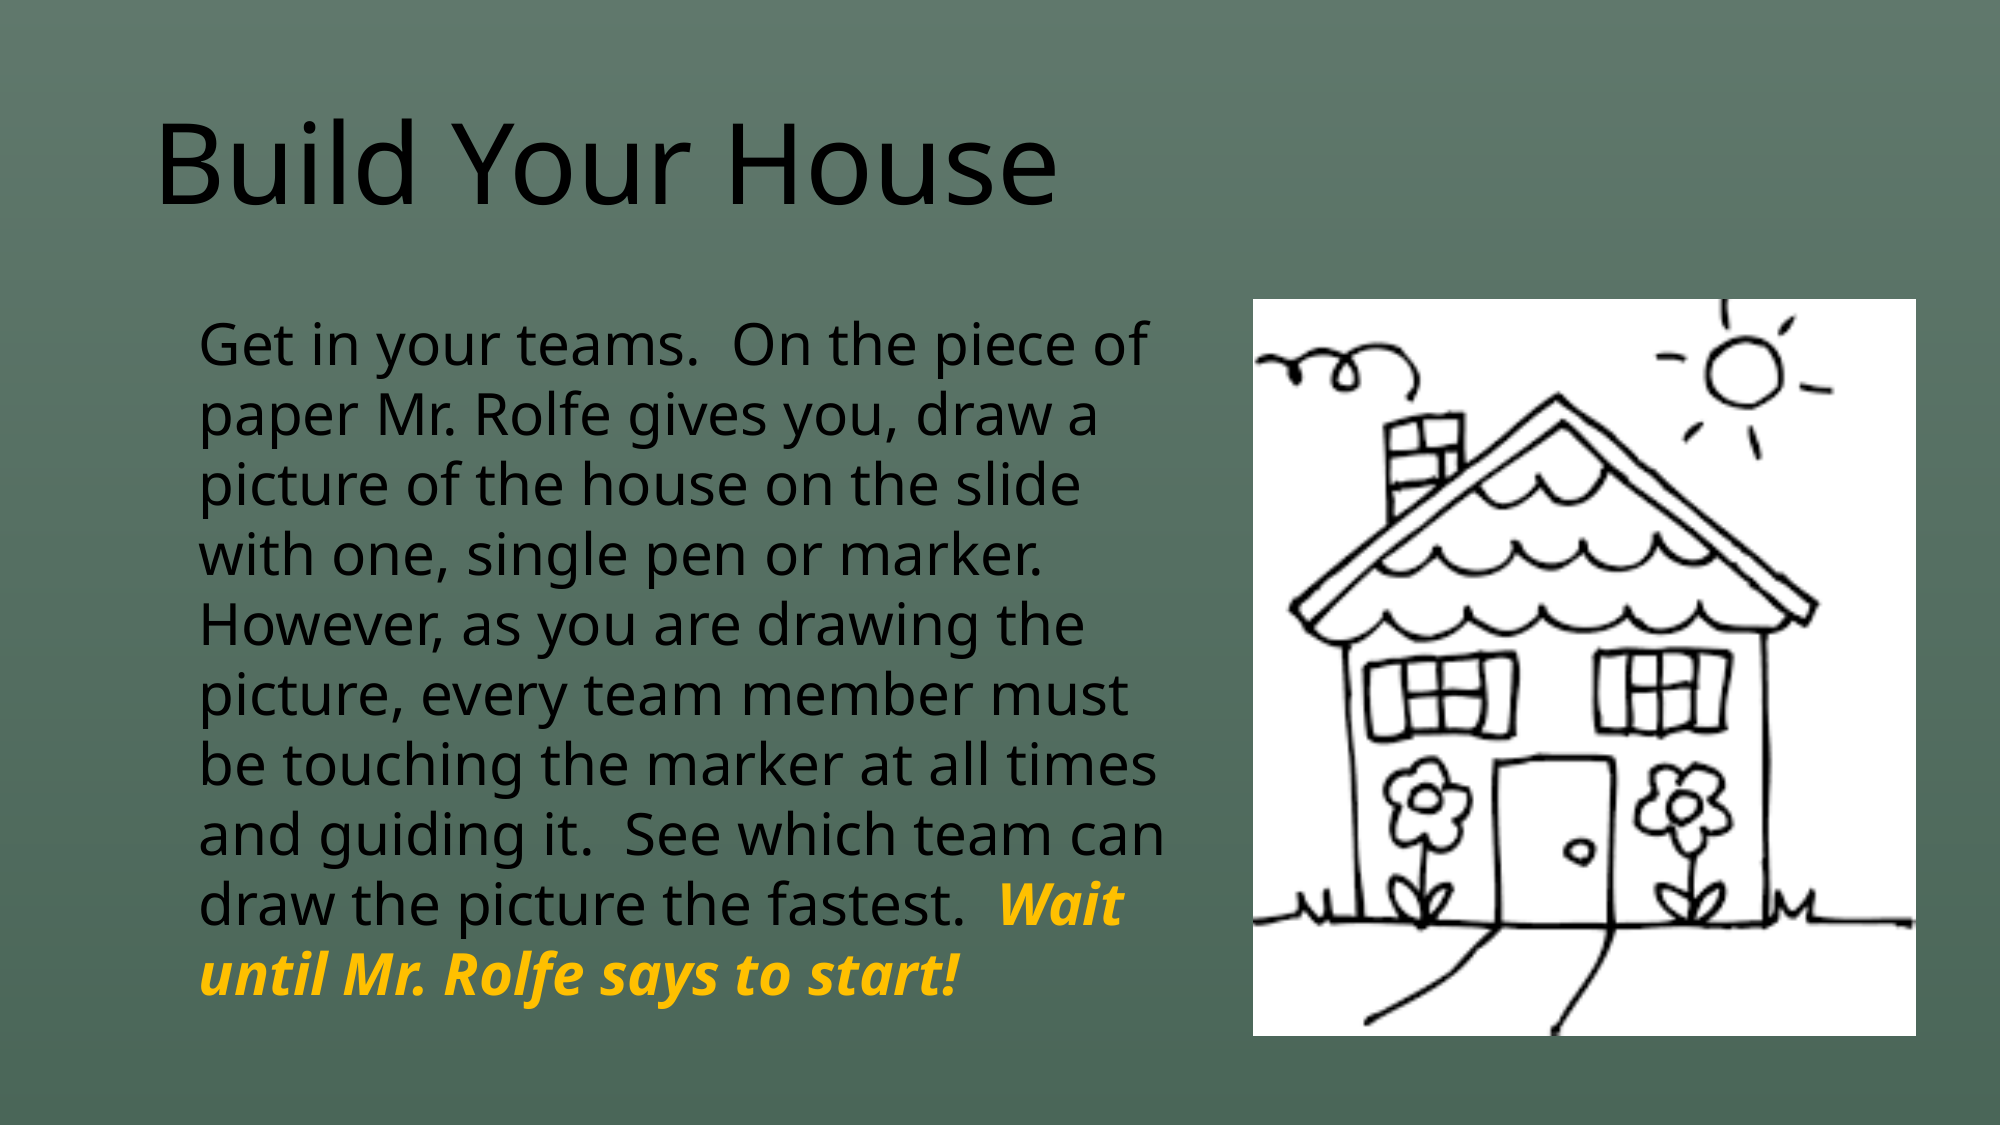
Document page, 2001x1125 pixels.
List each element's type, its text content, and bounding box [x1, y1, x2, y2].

picture [1253, 299, 1916, 1036]
title Build Your House [137, 59, 1863, 278]
list Get in your teams. On the piece of paper Mr. Rolfe gives you, draw a picture of the house on the slide with one, single pen or marker. However, as you are drawing the picture, every team member must be touching the marker at all times and guiding it. See which team can draw the picture the fastest. Wait until Mr. Rolfe says to start! [183, 299, 1218, 1014]
